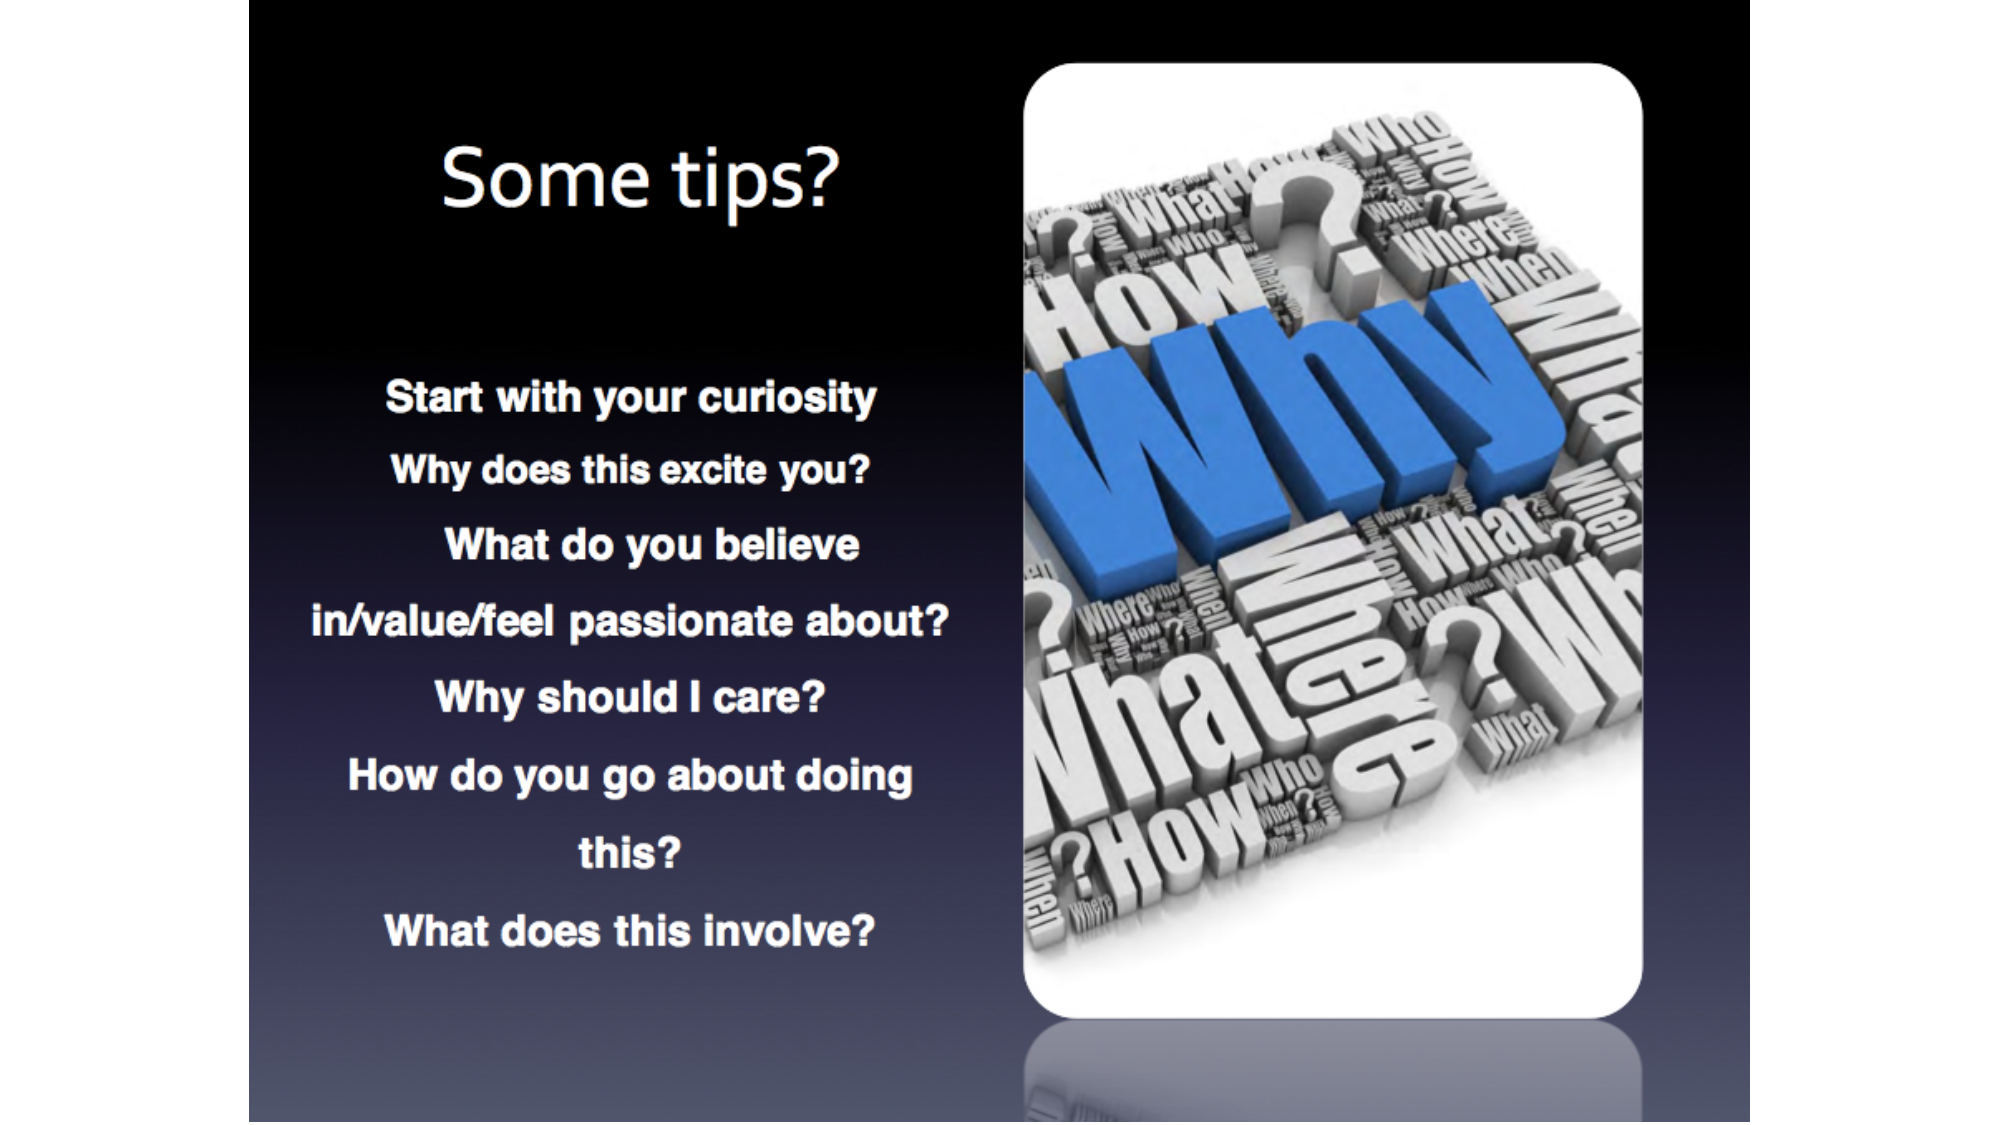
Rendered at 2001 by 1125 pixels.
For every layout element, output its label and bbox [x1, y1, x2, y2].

picture [249, 0, 1751, 1123]
